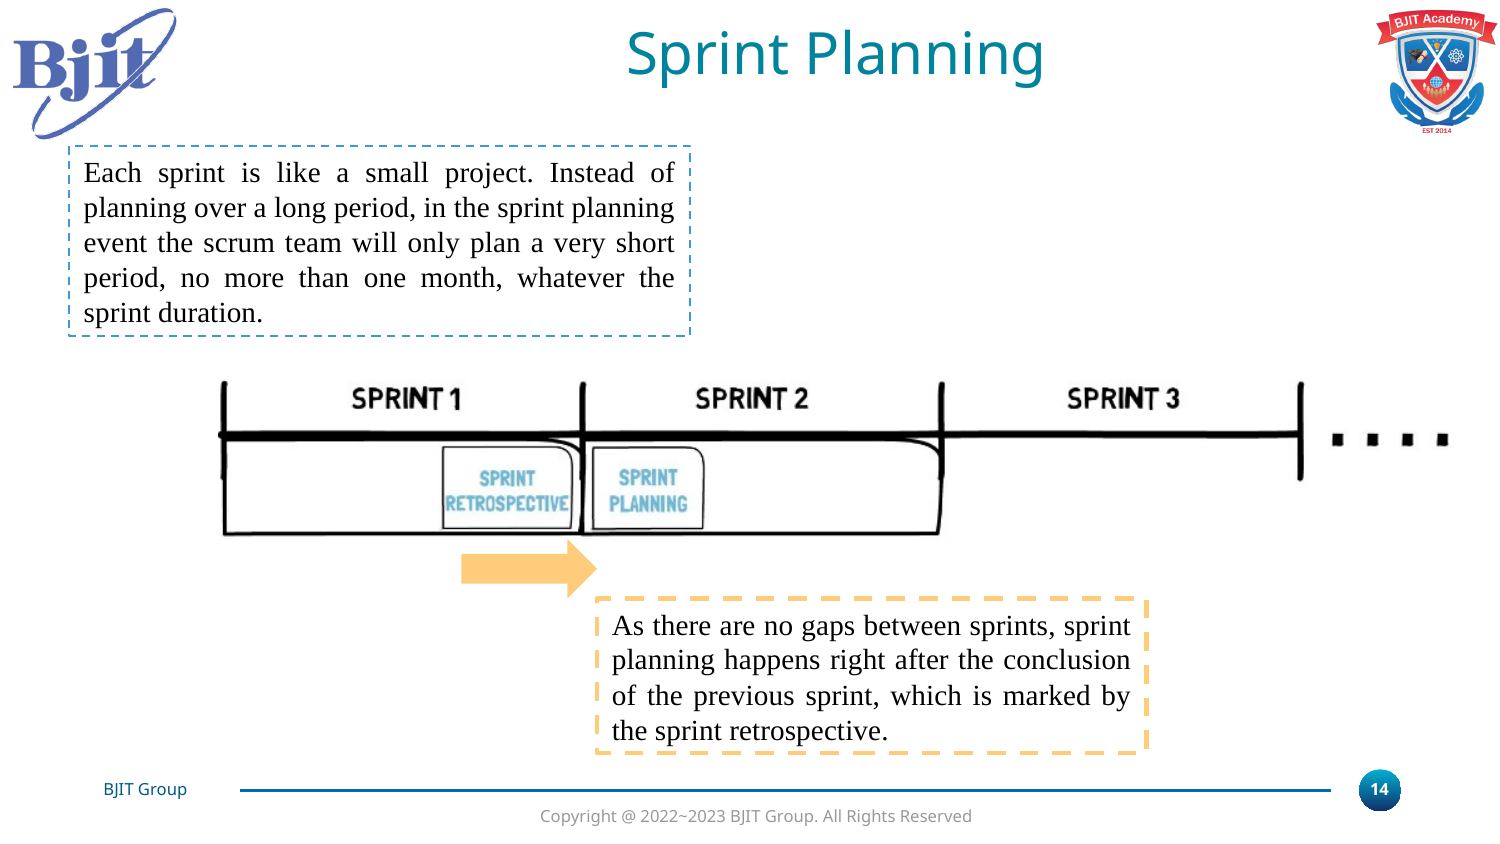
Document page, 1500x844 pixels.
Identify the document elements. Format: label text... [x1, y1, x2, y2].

text_box As there are no gaps between sprints, sprint planning happens right after the conclusion of the previous sprint, which is marked by the sprint retrospective. [597, 607, 1147, 754]
text_box Sprint Planning [611, 9, 1062, 94]
text_box Each sprint is like a small project. Instead of planning over a long period, in the sprint planning event the scrum team will only plan a very short period, no more than one month, whatever the sprint duration. [69, 146, 691, 336]
picture [124, 783, 133, 795]
picture [1373, 7, 1500, 136]
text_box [218, 350, 1455, 599]
picture [13, 7, 177, 140]
